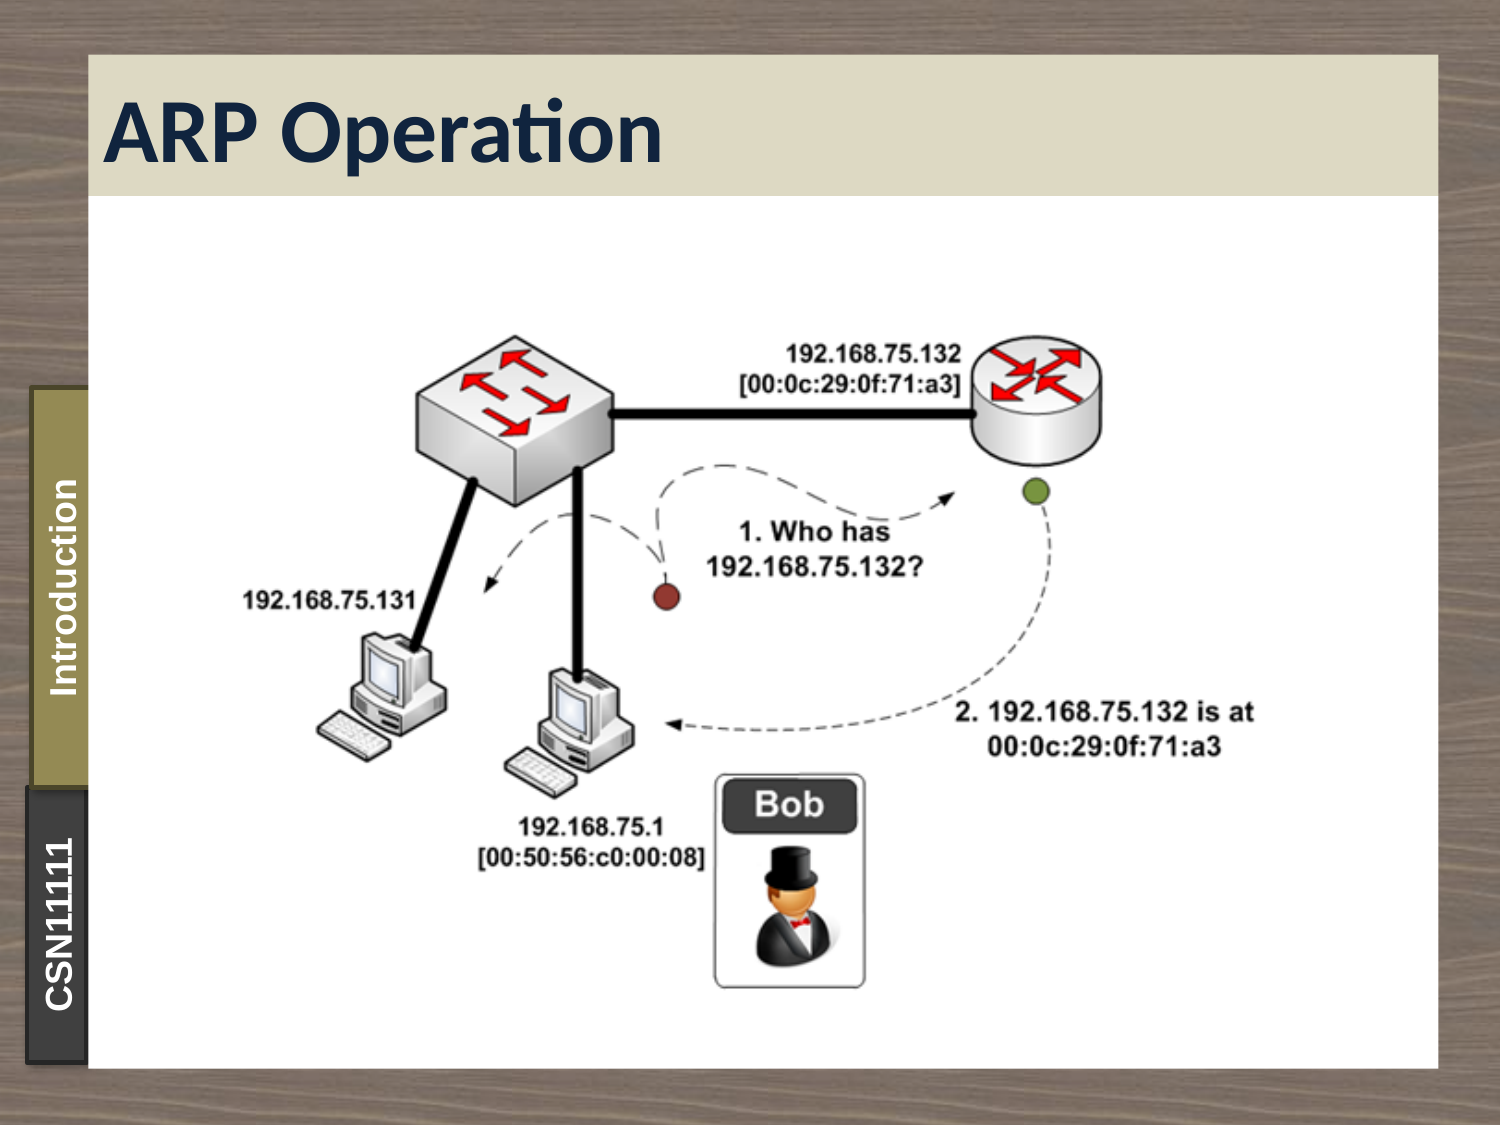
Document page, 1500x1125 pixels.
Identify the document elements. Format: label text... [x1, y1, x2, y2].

text_box ARP Operation [88, 54, 1439, 196]
text_box CSN11111 [26, 787, 87, 1063]
text_box Introduction [31, 387, 88, 788]
text_box [88, 196, 1439, 1069]
picture [194, 243, 1306, 1037]
